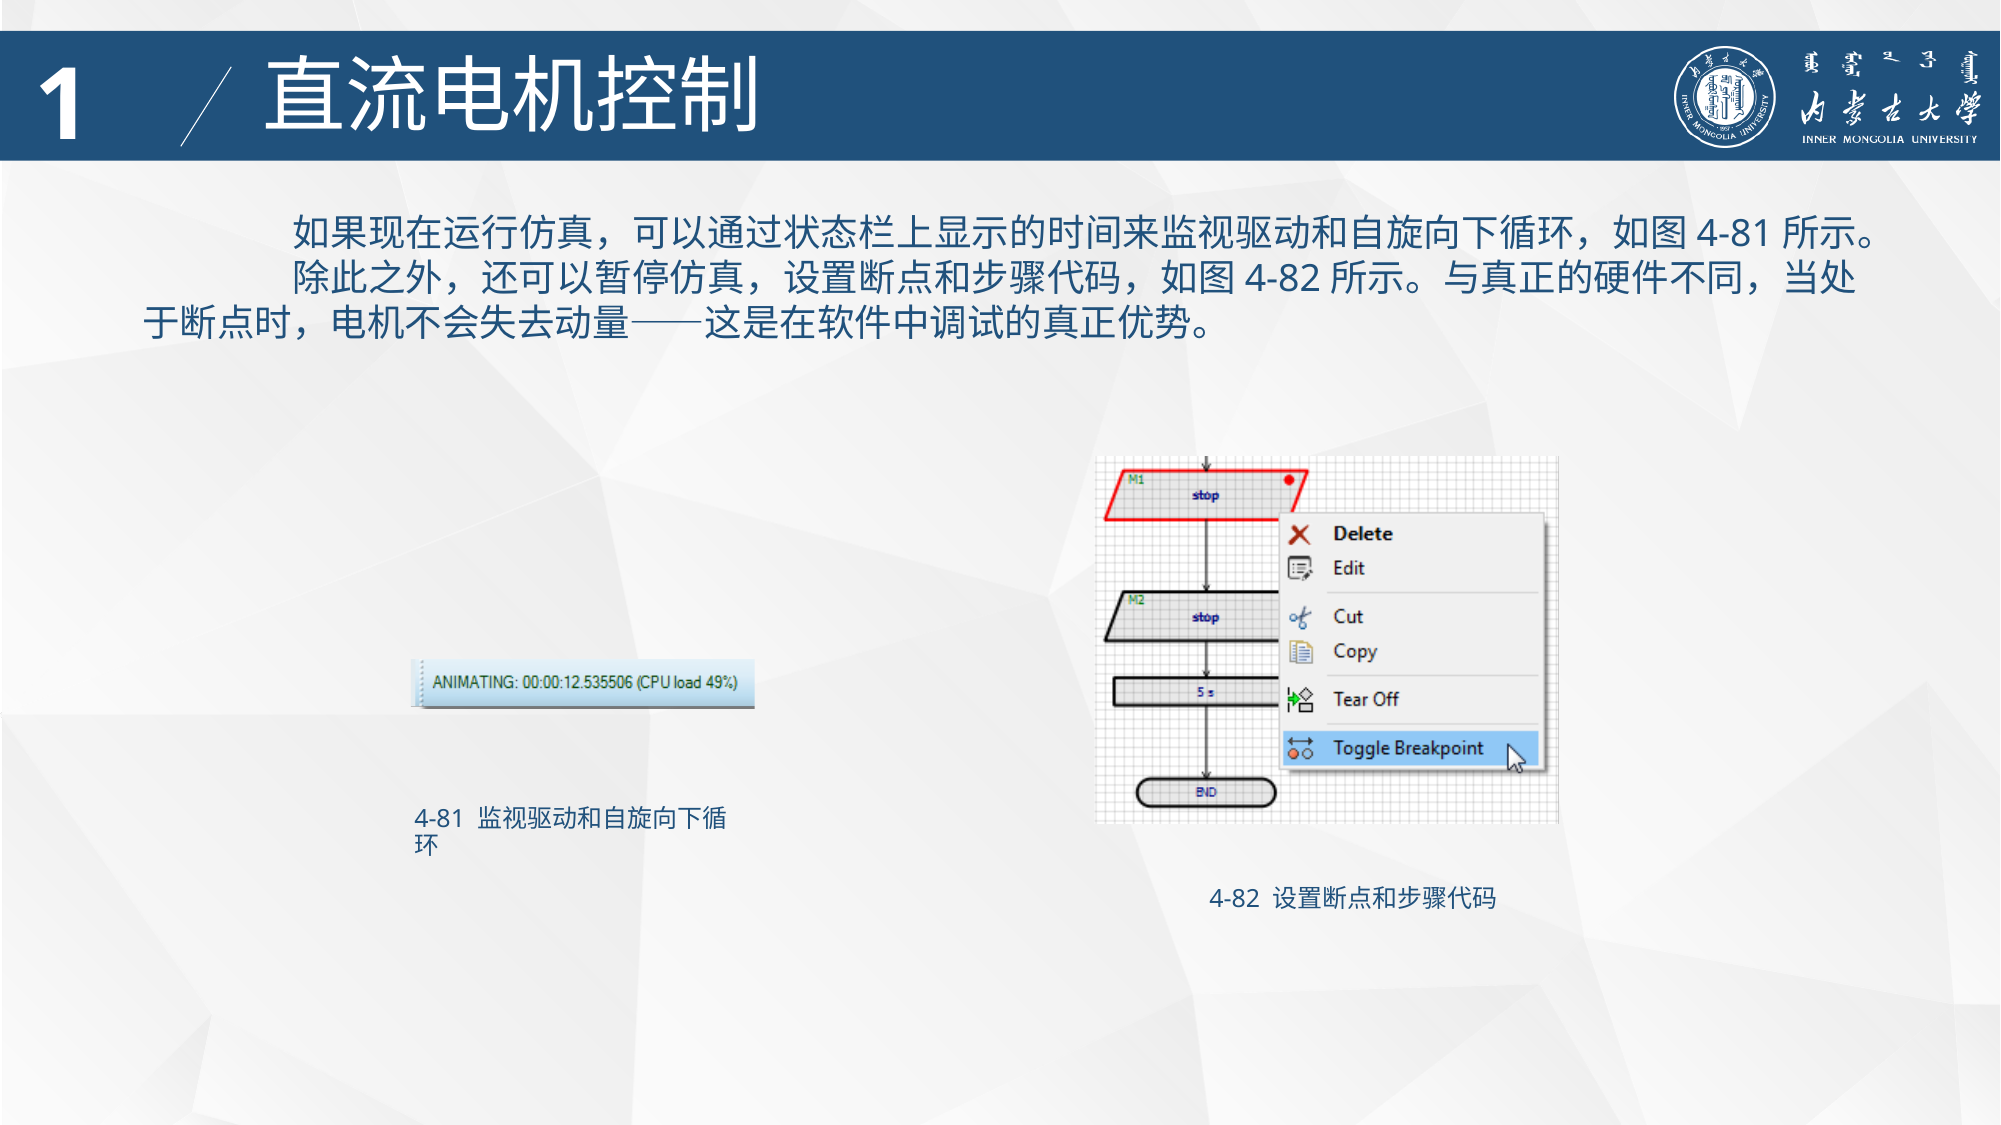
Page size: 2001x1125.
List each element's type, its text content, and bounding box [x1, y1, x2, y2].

picture [1673, 46, 1986, 150]
list 1 [19, 45, 200, 212]
picture [0, 0, 2001, 1125]
text_box 如果现在运行仿真，可以通过状态栏上显示的时间来监视驱动和自旋向下循环，如图4-81所示。 除此之外，还可以暂停仿真，设置断点和步骤代码，如图4-82所示。与真正的硬件不同，当处于断点时，电机不会失去动量——这是在软件中调试的真正优势。 [127, 201, 1873, 352]
text_box 4-81 监视驱动和自旋向下循环 [399, 798, 766, 879]
list 直流电机控制 [247, 45, 1036, 134]
text_box 4-82 设置断点和步骤代码 [1165, 878, 1542, 958]
